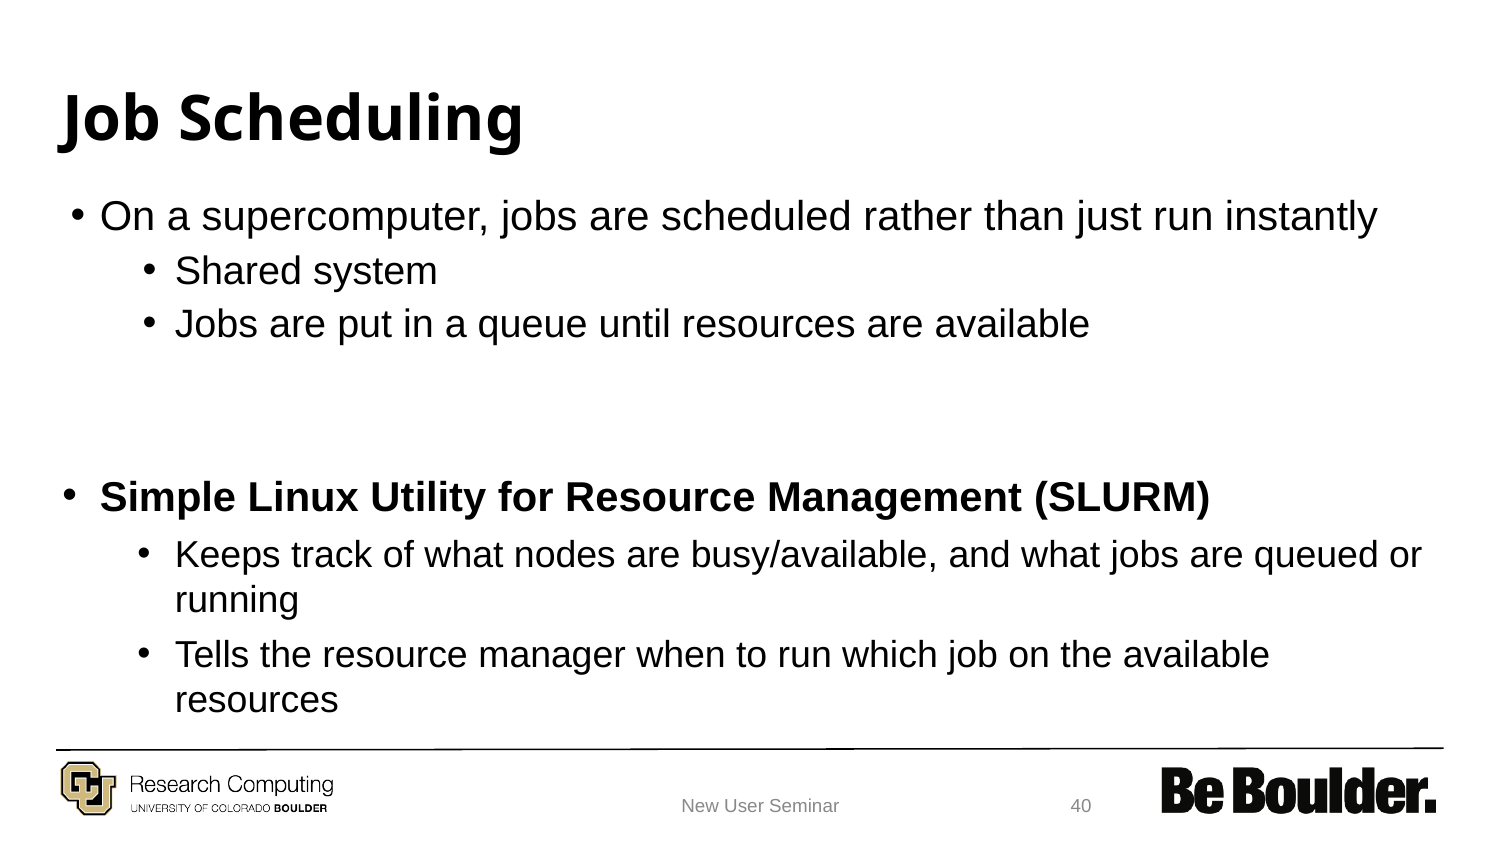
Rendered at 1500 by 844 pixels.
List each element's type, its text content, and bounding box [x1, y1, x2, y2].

title Job Scheduling [51, 72, 1449, 167]
list On a supercomputer, jobs are scheduled rather than just run instantly Shared system Jobs are put in a queue until resources are available Simple Linux Utility for Resource Management (SLURM) Keeps track of what nodes are busy/available, and what jobs are queued or running Tells the resource manager when to run which job on the available resources [51, 189, 1449, 750]
slide_number ‹#› [1059, 782, 1144, 827]
picture [1143, 761, 1454, 816]
footer New User Seminar [507, 782, 1014, 827]
picture [60, 761, 333, 816]
